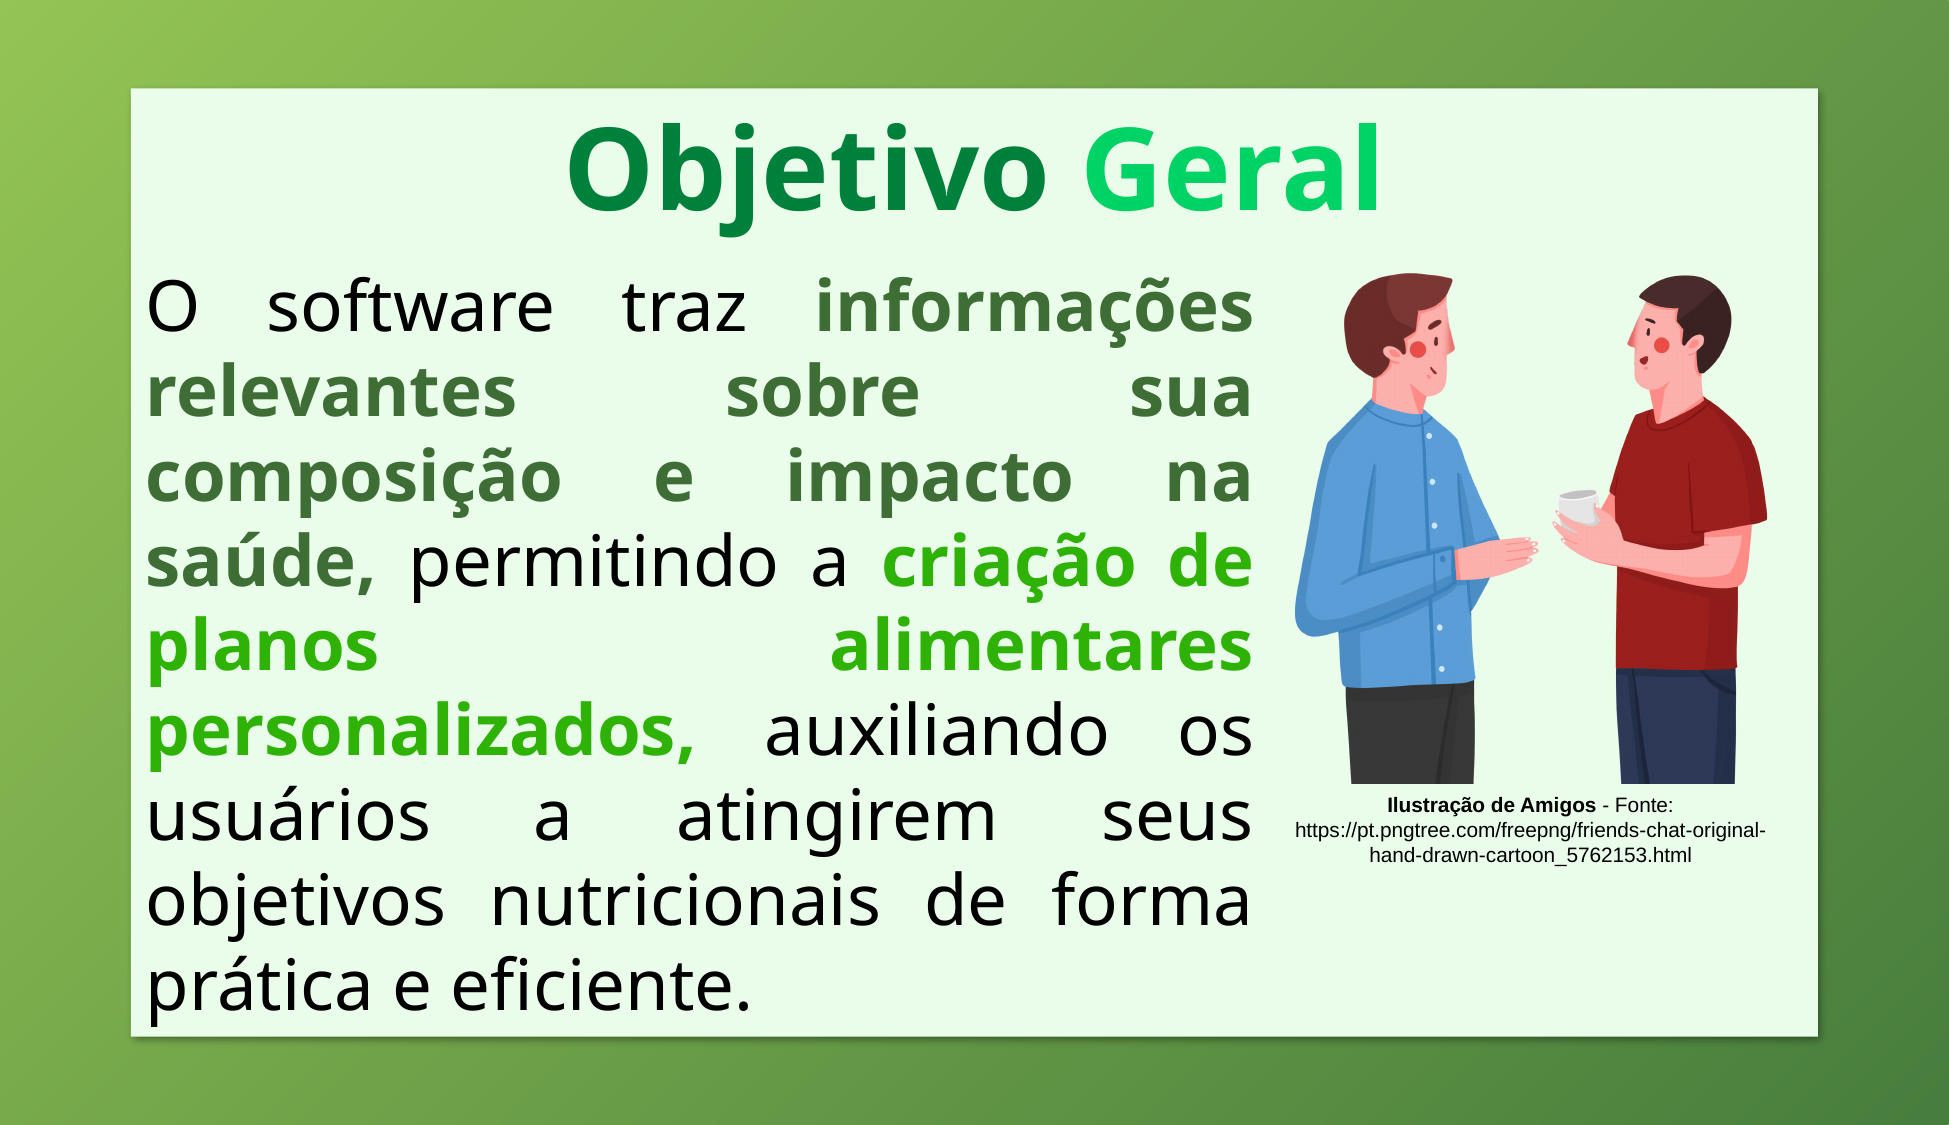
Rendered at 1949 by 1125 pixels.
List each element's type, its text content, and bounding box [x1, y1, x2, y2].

picture [1268, 252, 1794, 784]
text_box Ilustração de Amigos - Fonte: https://pt.pngtree.com/freepng/friends-chat-original-hand-drawn-cartoon_5762153.html [1268, 792, 1793, 874]
text_box O software traz informações relevantes sobre sua composição e impacto na saúde, permitindo a criação de planos alimentares personalizados, auxiliando os usuários a atingirem seus objetivos nutricionais de forma prática e eficiente. [130, 252, 1270, 1033]
text_box [130, 241, 1818, 1037]
text_box Objetivo Geral [130, 88, 1818, 241]
